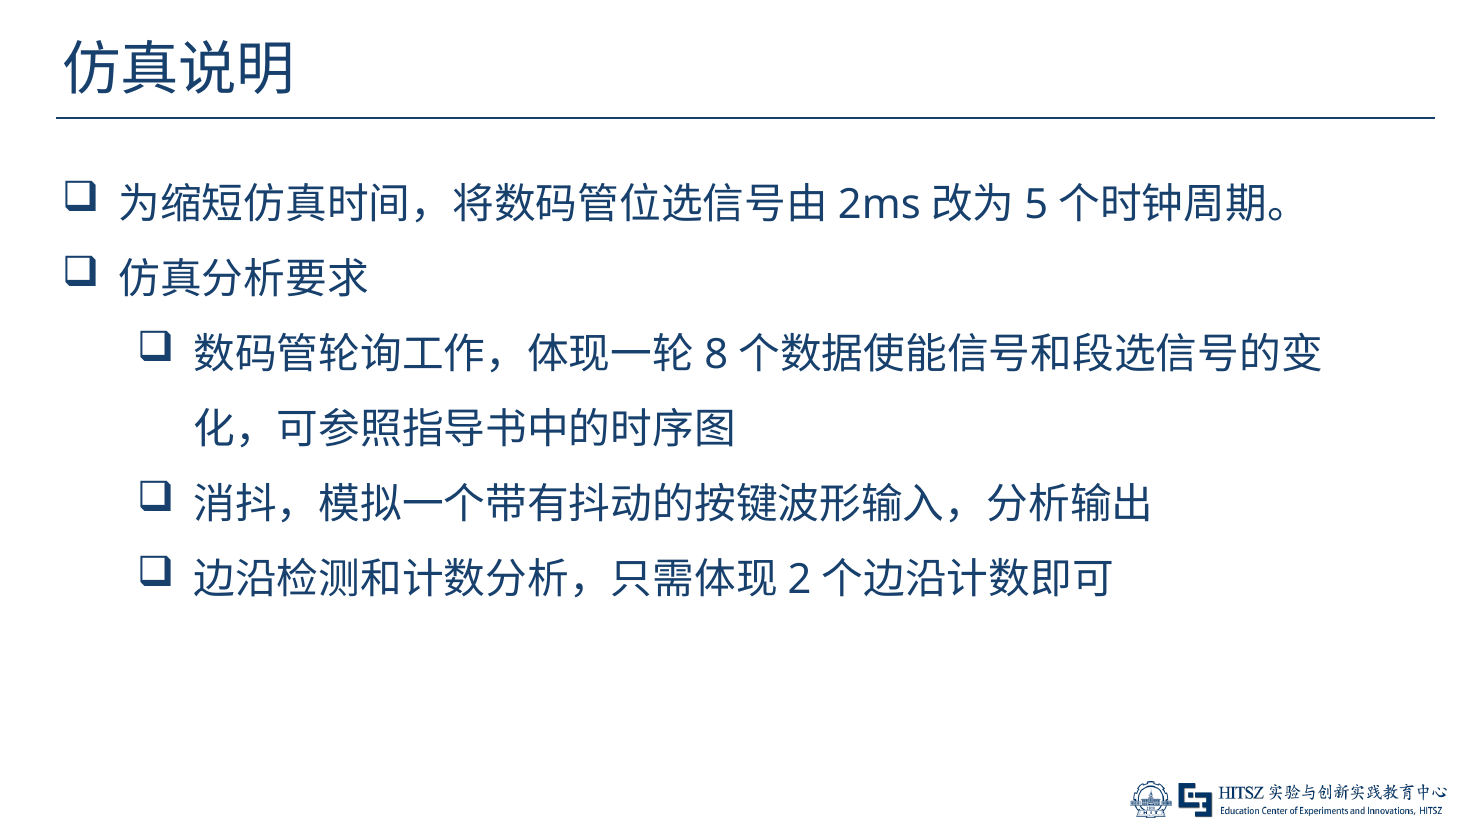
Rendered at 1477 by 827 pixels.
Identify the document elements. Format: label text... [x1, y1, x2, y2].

picture [1128, 781, 1452, 818]
text_box 为缩短仿真时间，将数码管位选信号由2ms改为5个时钟周期。 仿真分析要求 数码管轮询工作，体现一轮8个数据使能信号和段选信号的变化，可参照指导书中的时序图 消抖，模拟一个带有抖动的按键波形输入，分析输出 边沿检测和计数分析，只需体现2个边沿计数即可 [47, 143, 1412, 609]
text_box 仿真说明 [47, 23, 396, 109]
